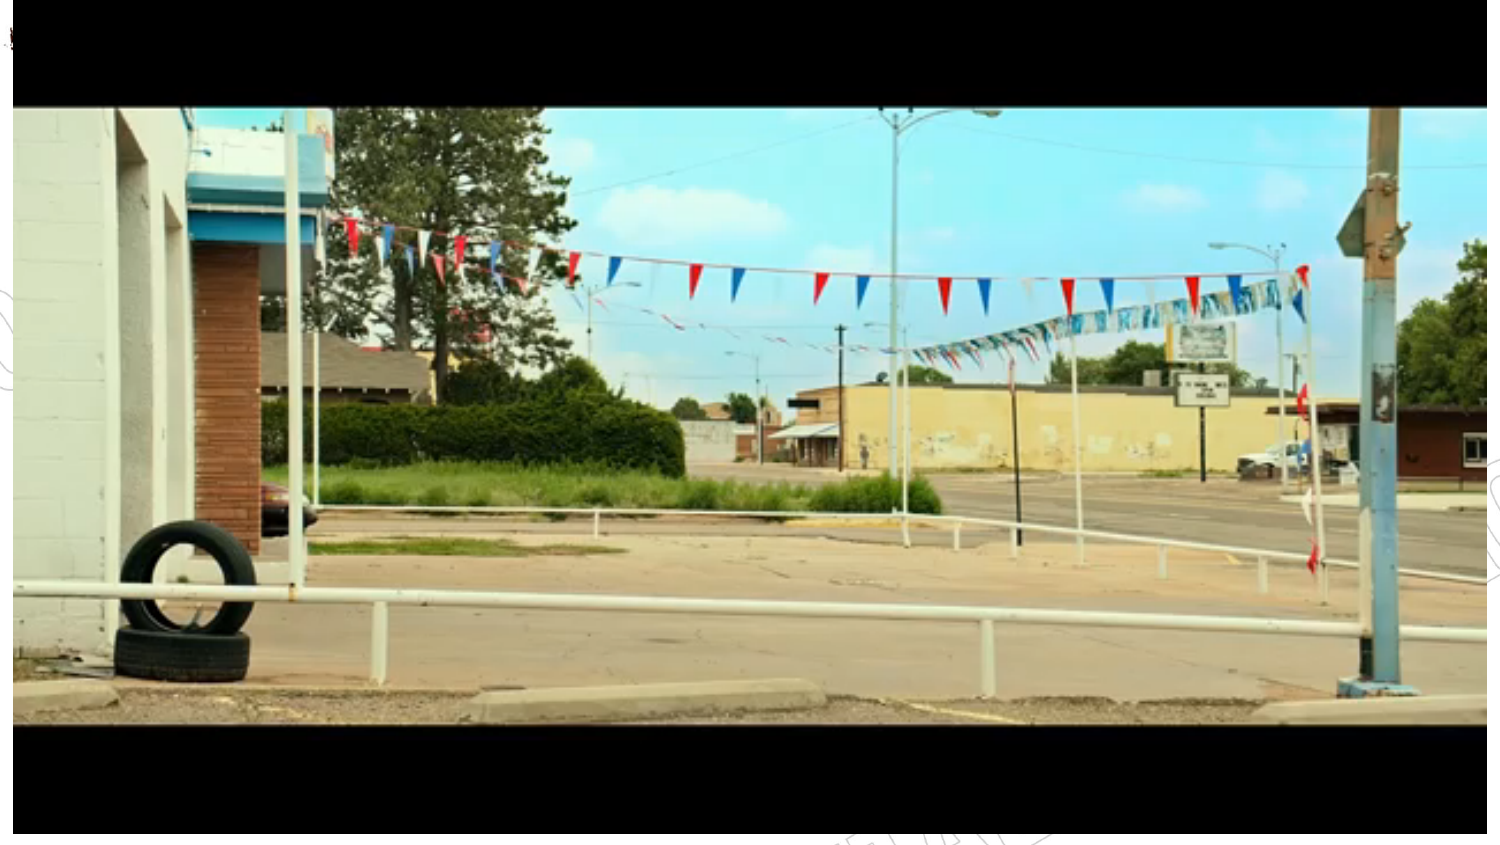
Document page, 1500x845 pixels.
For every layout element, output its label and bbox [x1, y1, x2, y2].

text_box [12, 0, 1488, 835]
picture [0, 0, 1500, 845]
